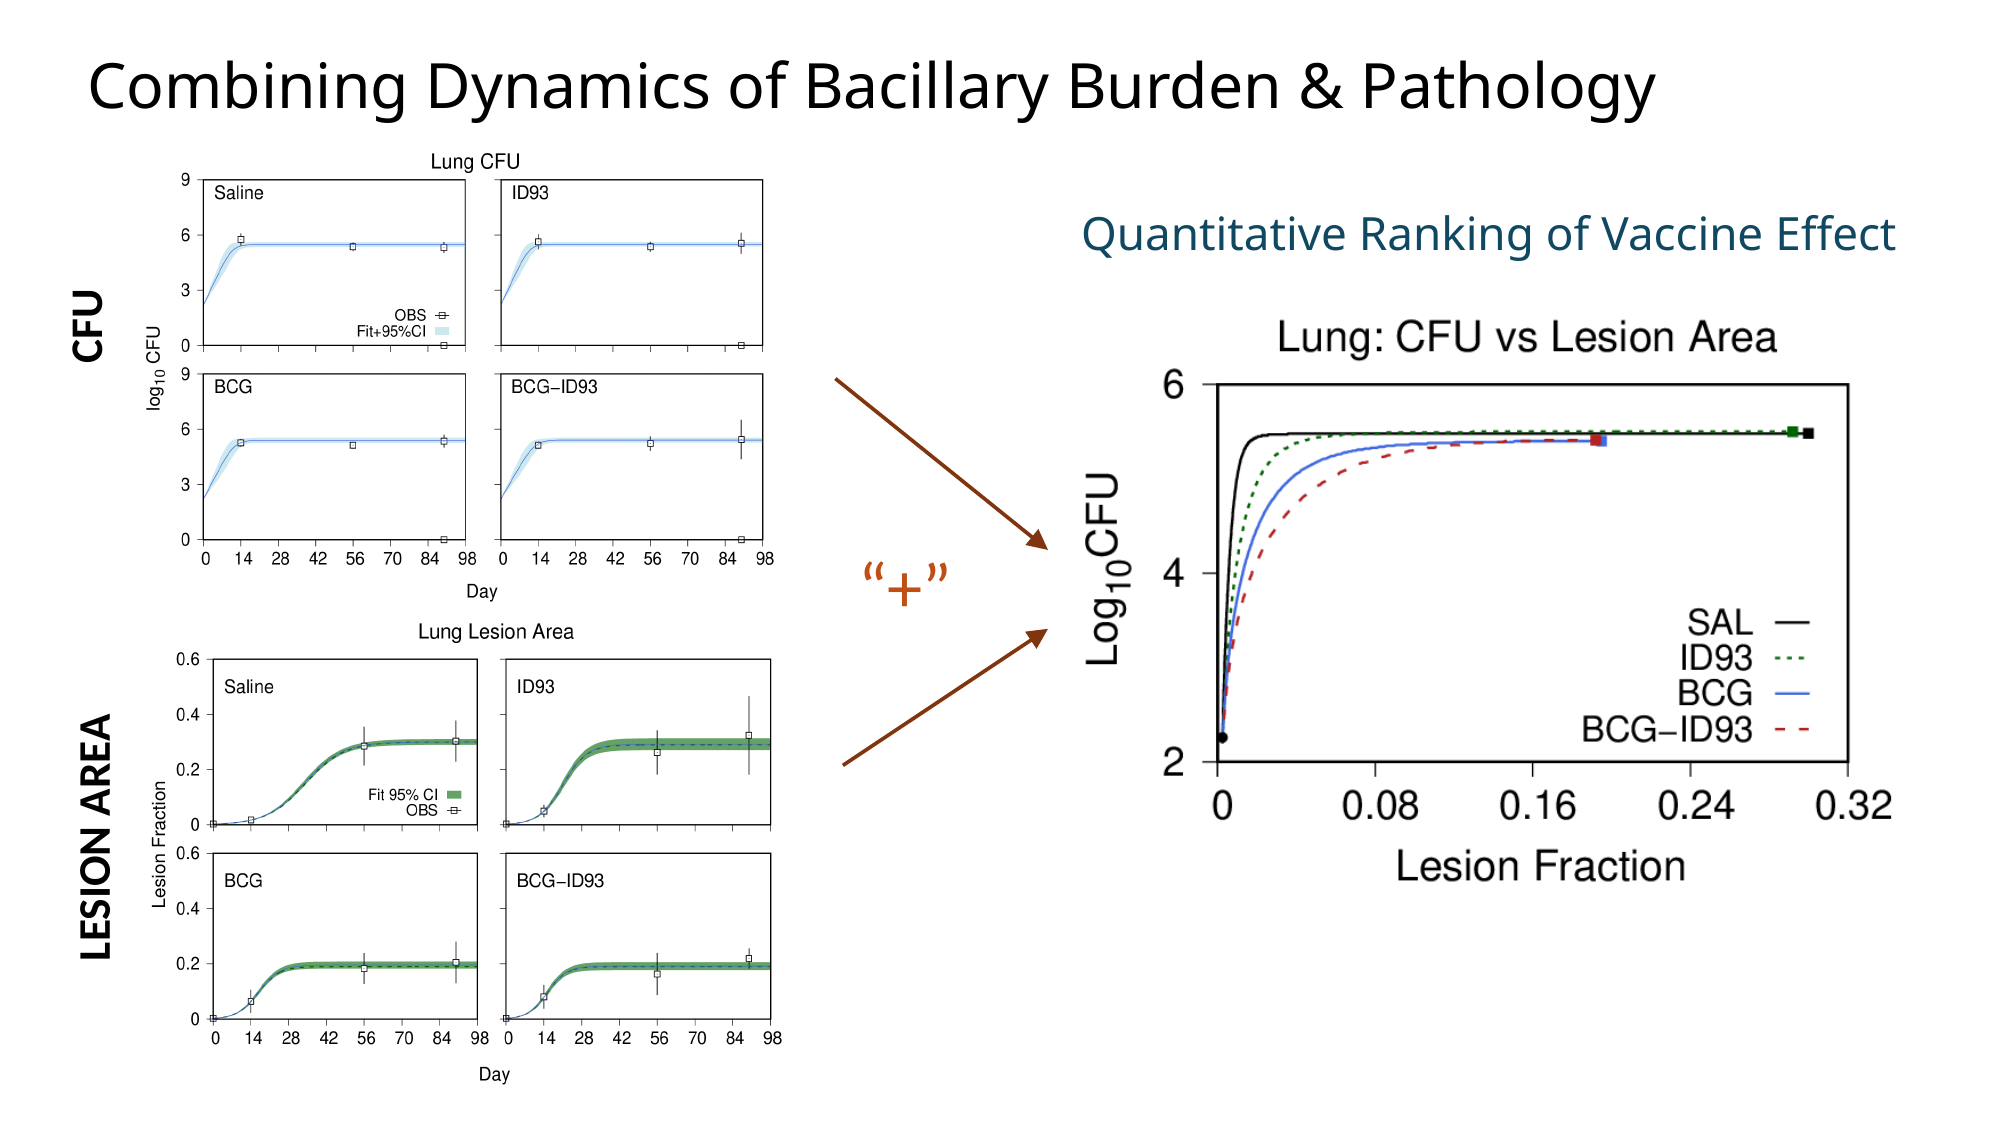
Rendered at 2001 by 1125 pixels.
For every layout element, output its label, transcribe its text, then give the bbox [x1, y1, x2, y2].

text_box Combining Dynamics of Bacillary Burden & Pathology [69, 37, 1860, 134]
picture [146, 152, 782, 606]
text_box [842, 628, 1049, 766]
text_box CFU [49, 274, 119, 378]
text_box “+” [843, 551, 968, 628]
picture [1084, 315, 1906, 894]
picture [150, 622, 787, 1089]
text_box Quantitative Ranking of Vaccine Effect [1066, 197, 1924, 267]
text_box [834, 378, 1049, 551]
text_box LESION AREA [57, 698, 127, 976]
